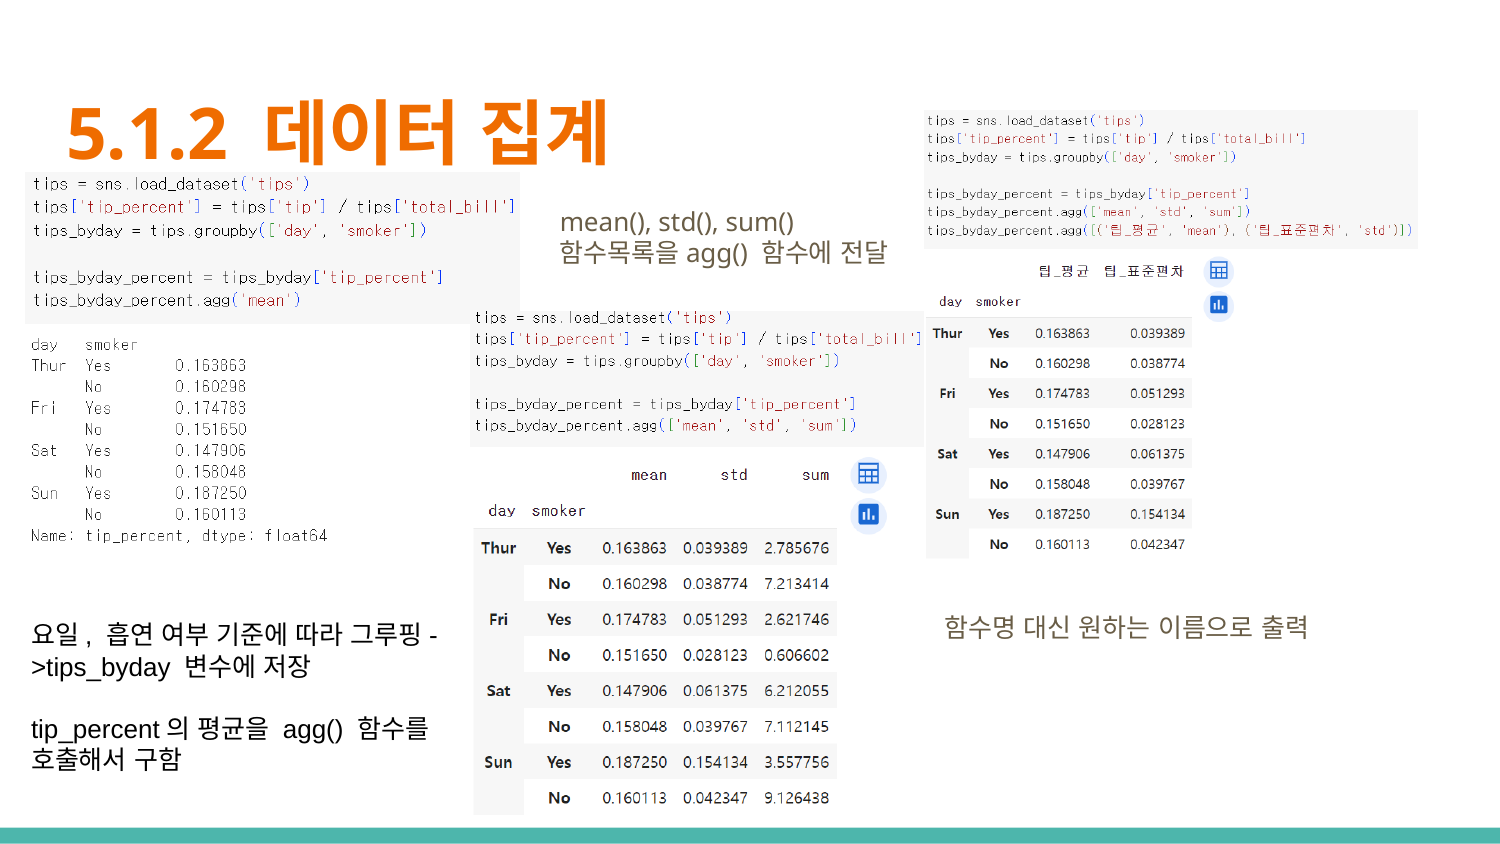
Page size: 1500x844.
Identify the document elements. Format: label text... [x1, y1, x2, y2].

picture [25, 109, 1419, 822]
text_box 함수명 대신 원하는 이름으로 출력 [935, 596, 1418, 776]
text_box 요일, 흡연 여부 기준에 따라 그루핑->tips_byday 변수에 저장 tip_percent의 평균을 agg() 함수를 호출해서 구함 [16, 603, 458, 844]
title 5.1.2 데이터 집계 [51, 72, 1449, 189]
text_box mean(), std(), sum() 함수목록을agg() 함수에 전달 [544, 190, 918, 295]
